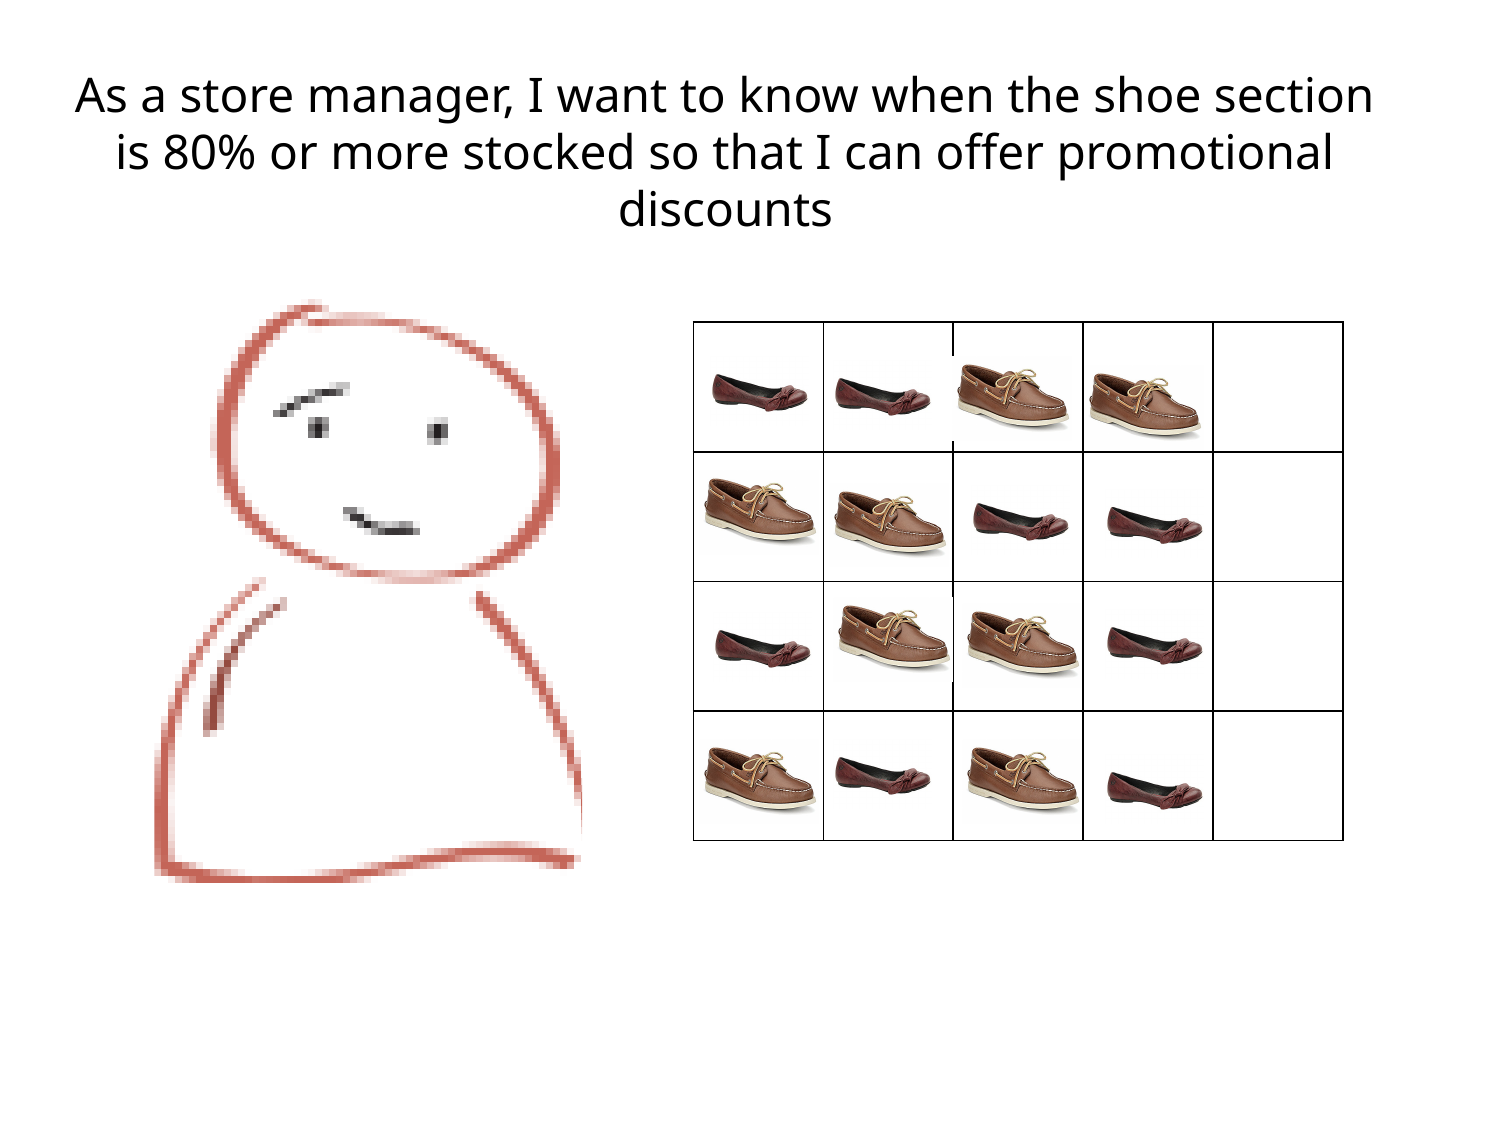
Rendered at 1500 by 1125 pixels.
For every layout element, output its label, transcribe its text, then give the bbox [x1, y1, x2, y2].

table_cell [1084, 712, 1212, 840]
table_cell [954, 453, 1082, 581]
table_cell [694, 828, 823, 840]
table_cell [824, 453, 952, 486]
picture [962, 739, 1082, 824]
table_cell [1214, 712, 1342, 840]
picture [962, 603, 1082, 688]
picture [713, 612, 813, 682]
table_header [1084, 323, 1212, 451]
picture [829, 482, 949, 568]
picture [1105, 609, 1205, 679]
picture [971, 485, 1070, 556]
picture [1105, 488, 1205, 559]
table_cell [1084, 582, 1212, 710]
picture [833, 738, 932, 809]
picture [952, 356, 1073, 441]
table_cell [694, 582, 823, 710]
table_cell [954, 689, 1082, 710]
picture [1105, 753, 1205, 824]
table_cell [824, 712, 952, 840]
table_cell [1214, 453, 1342, 581]
text_box As a store manager, I want to know when the shoe section is 80% or more stocked so that I can offer promotional discounts [50, 56, 1401, 245]
table_cell [1214, 582, 1342, 710]
picture [698, 470, 819, 556]
picture [153, 299, 583, 883]
table_cell [694, 559, 823, 581]
picture [833, 597, 953, 682]
table_cell [954, 712, 1082, 840]
table_cell [694, 453, 823, 473]
picture [1084, 365, 1205, 450]
table_cell [824, 571, 952, 581]
picture [698, 739, 819, 824]
table_cell [954, 582, 1082, 603]
table_header [1214, 323, 1342, 451]
table_cell [1084, 453, 1212, 581]
picture [833, 360, 932, 430]
table_header [694, 323, 823, 451]
table_header [954, 323, 1082, 451]
picture [710, 356, 809, 426]
table_cell [824, 582, 952, 710]
table_cell [694, 712, 823, 741]
table_header [824, 323, 952, 451]
